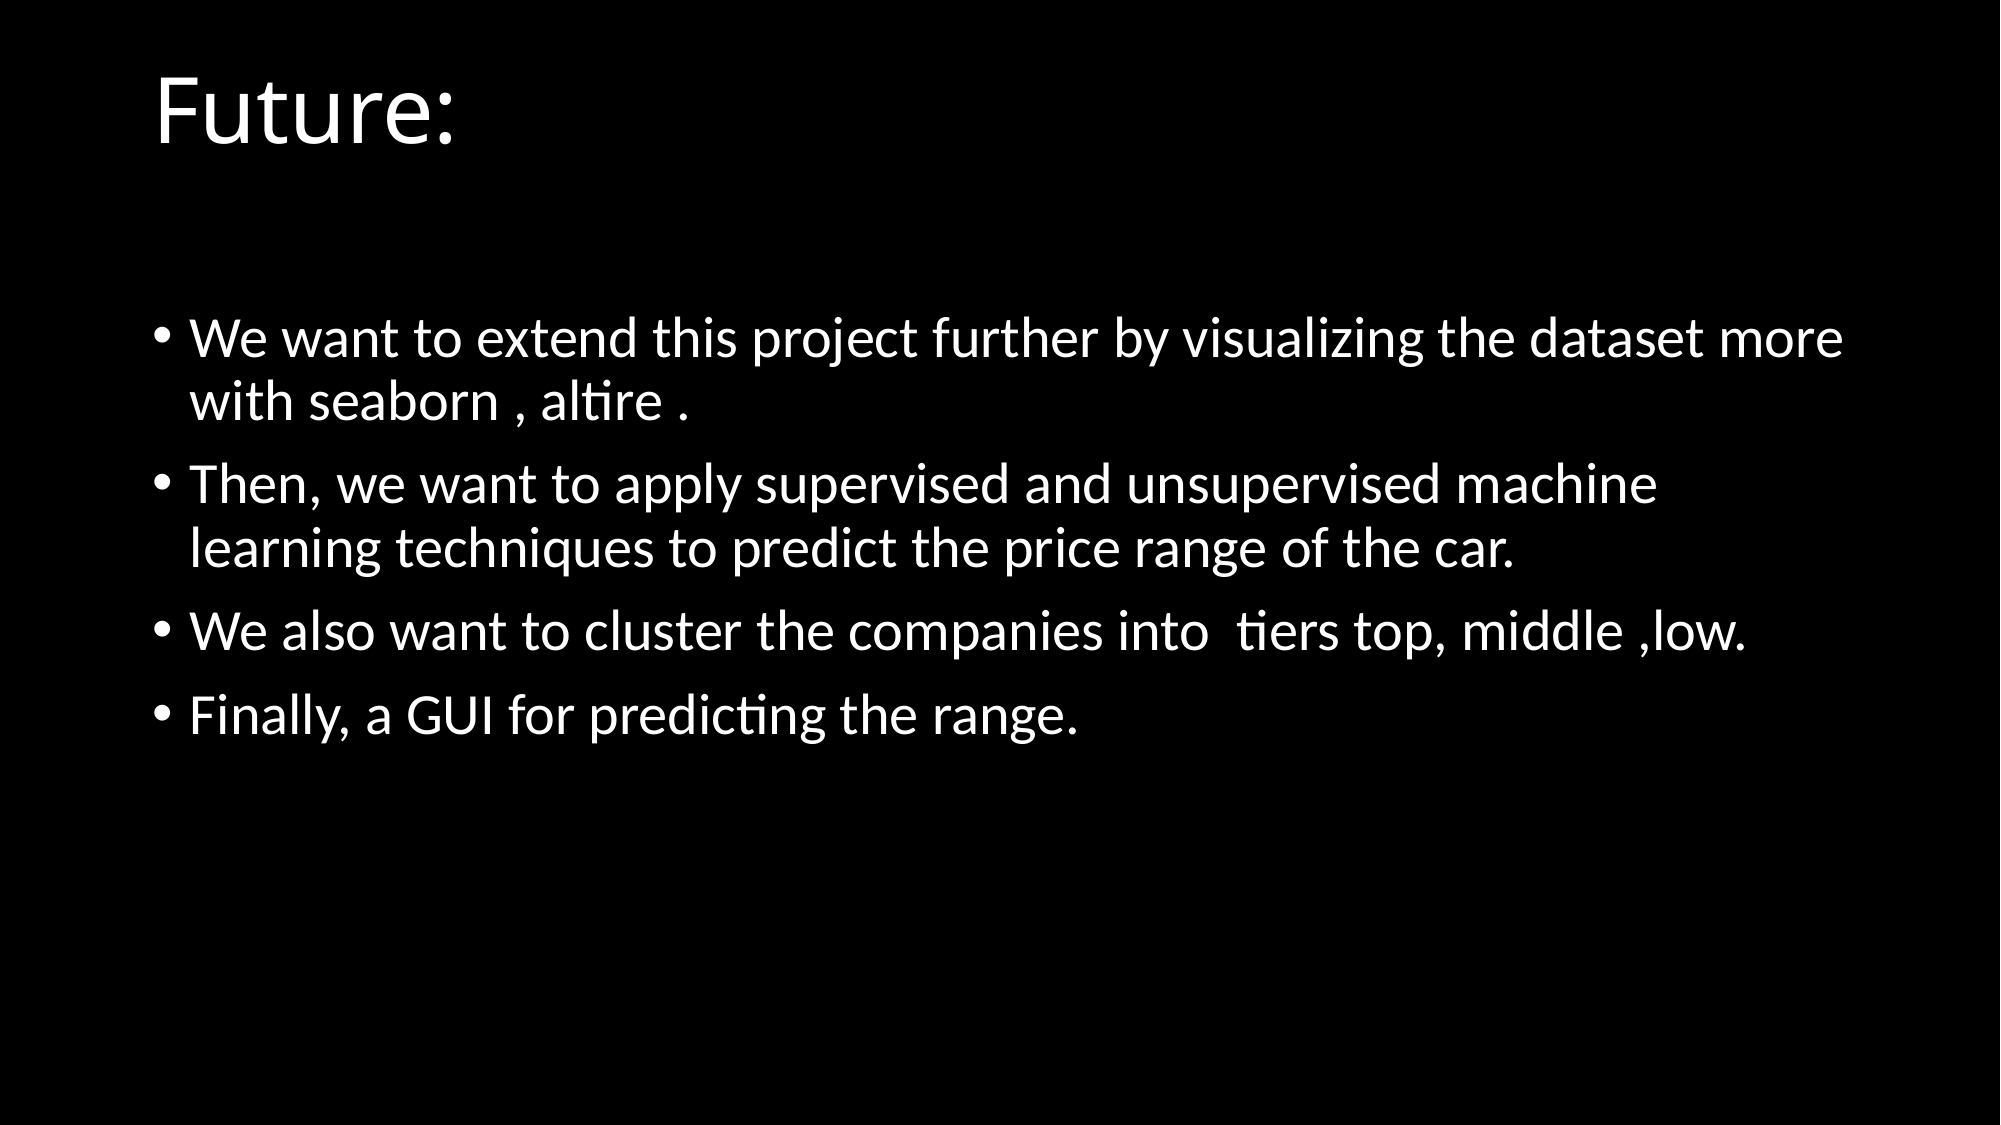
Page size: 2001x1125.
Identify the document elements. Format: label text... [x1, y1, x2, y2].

list We want to extend this project further by visualizing the dataset more with seaborn , altire . Then, we want to apply supervised and unsupervised machine learning techniques to predict the price range of the car. We also want to cluster the companies into tiers top, middle ,low. Finally, a GUI for predicting the range. [137, 299, 1863, 1014]
title Future: [137, 59, 1863, 278]
